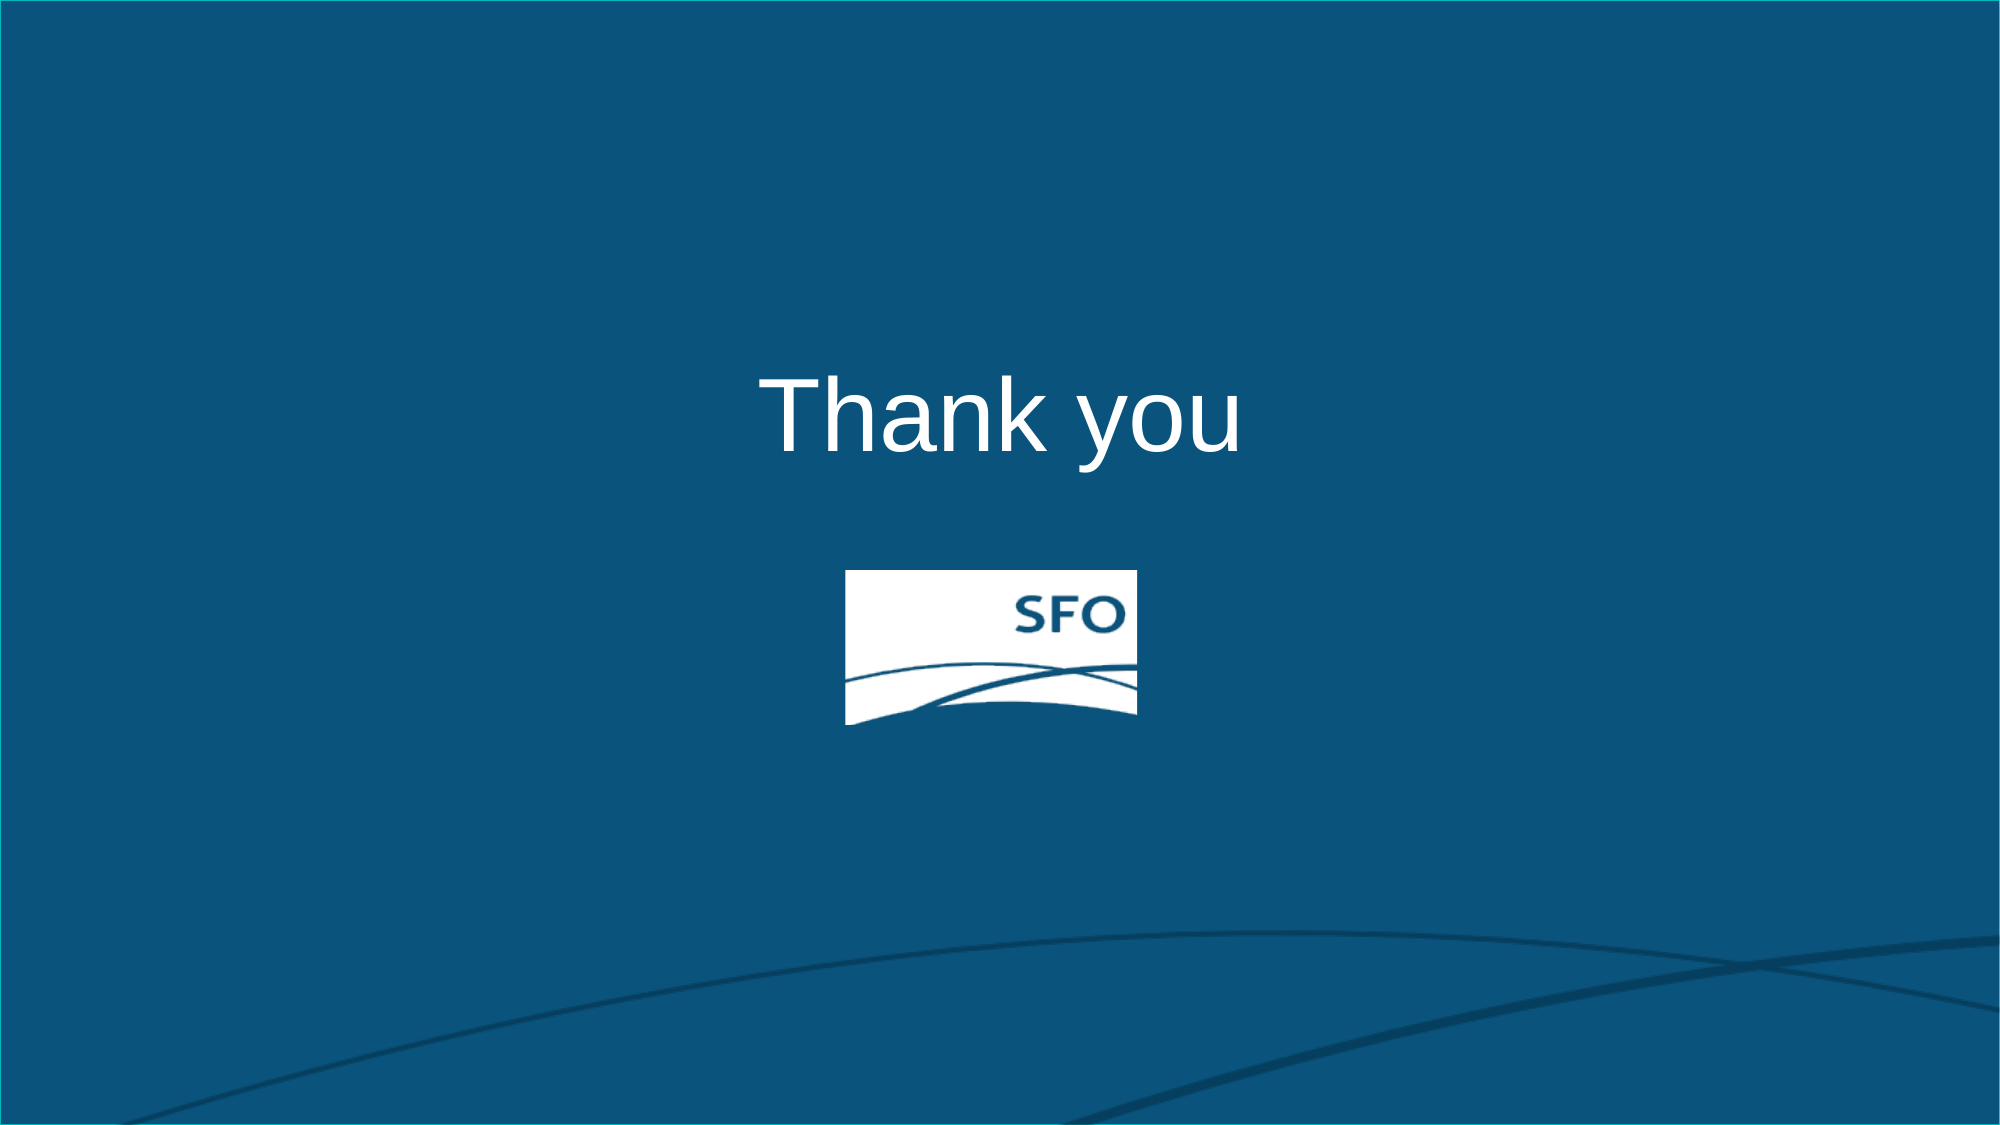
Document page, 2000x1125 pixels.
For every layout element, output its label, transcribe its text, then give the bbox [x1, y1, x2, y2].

list Thank you [283, 364, 1720, 508]
